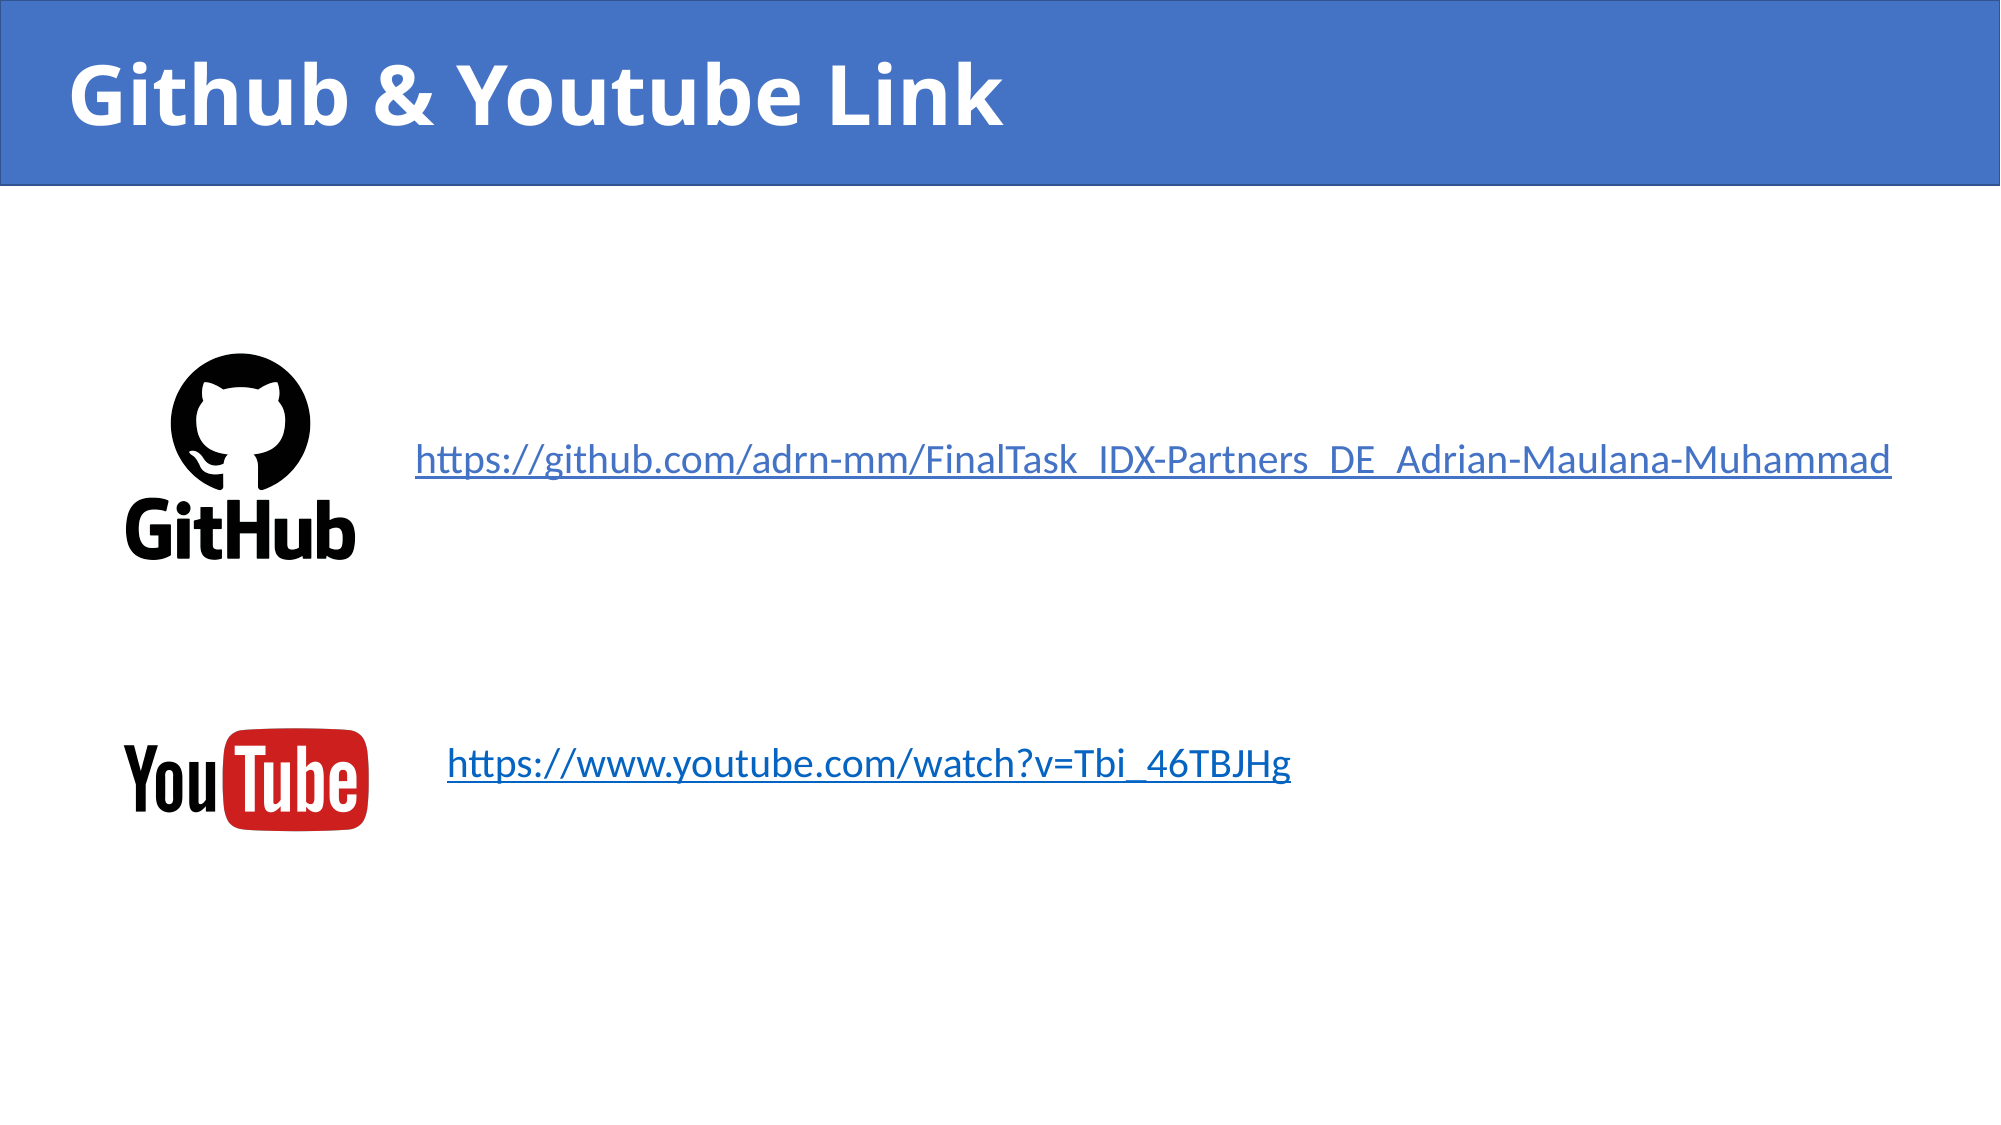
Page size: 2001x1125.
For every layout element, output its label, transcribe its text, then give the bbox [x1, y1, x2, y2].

picture [52, 350, 429, 563]
text_box https://www.youtube.com/watch?v=Tbi_46TBJHg [432, 728, 1307, 794]
text_box https://github.com/adrn-mm/FinalTask_IDX-Partners_DE_Adrian-Maulana-Muhammad [429, 423, 1908, 489]
picture [123, 728, 369, 832]
text_box Github & Youtube Link [52, 34, 1695, 150]
text_box [0, 0, 2000, 186]
